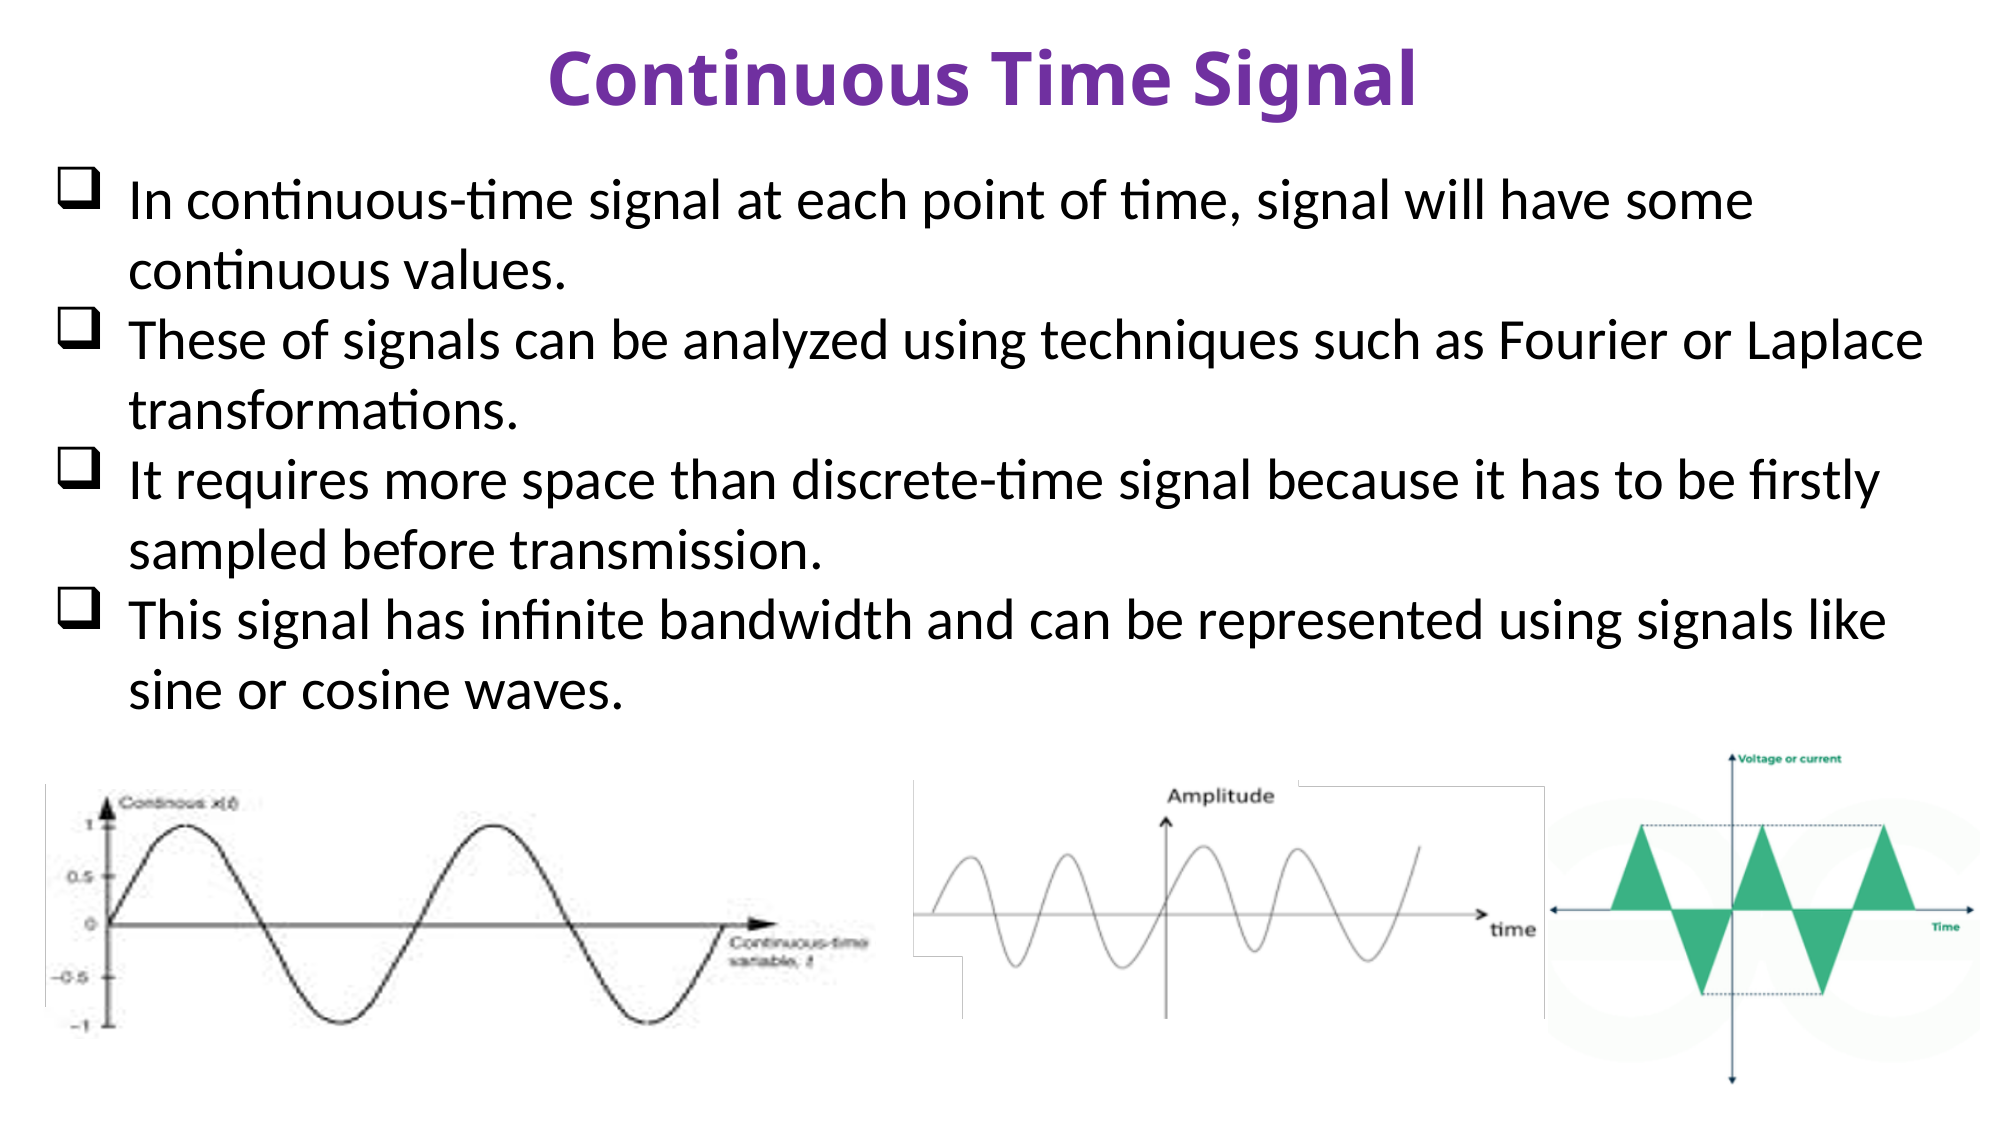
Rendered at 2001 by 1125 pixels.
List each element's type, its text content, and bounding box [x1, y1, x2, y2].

title Continuous Time Signal [120, 33, 1846, 130]
picture [38, 737, 1980, 1085]
text_box In continuous-time signal at each point of time, signal will have some continuous values. These of signals can be analyzed using techniques such as Fourier or Laplace transformations. It requires more space than discrete-time signal because it has to be firstly sampled before transmission. This signal has infinite bandwidth and can be represented using signals like sine or cosine waves. [38, 153, 1956, 729]
